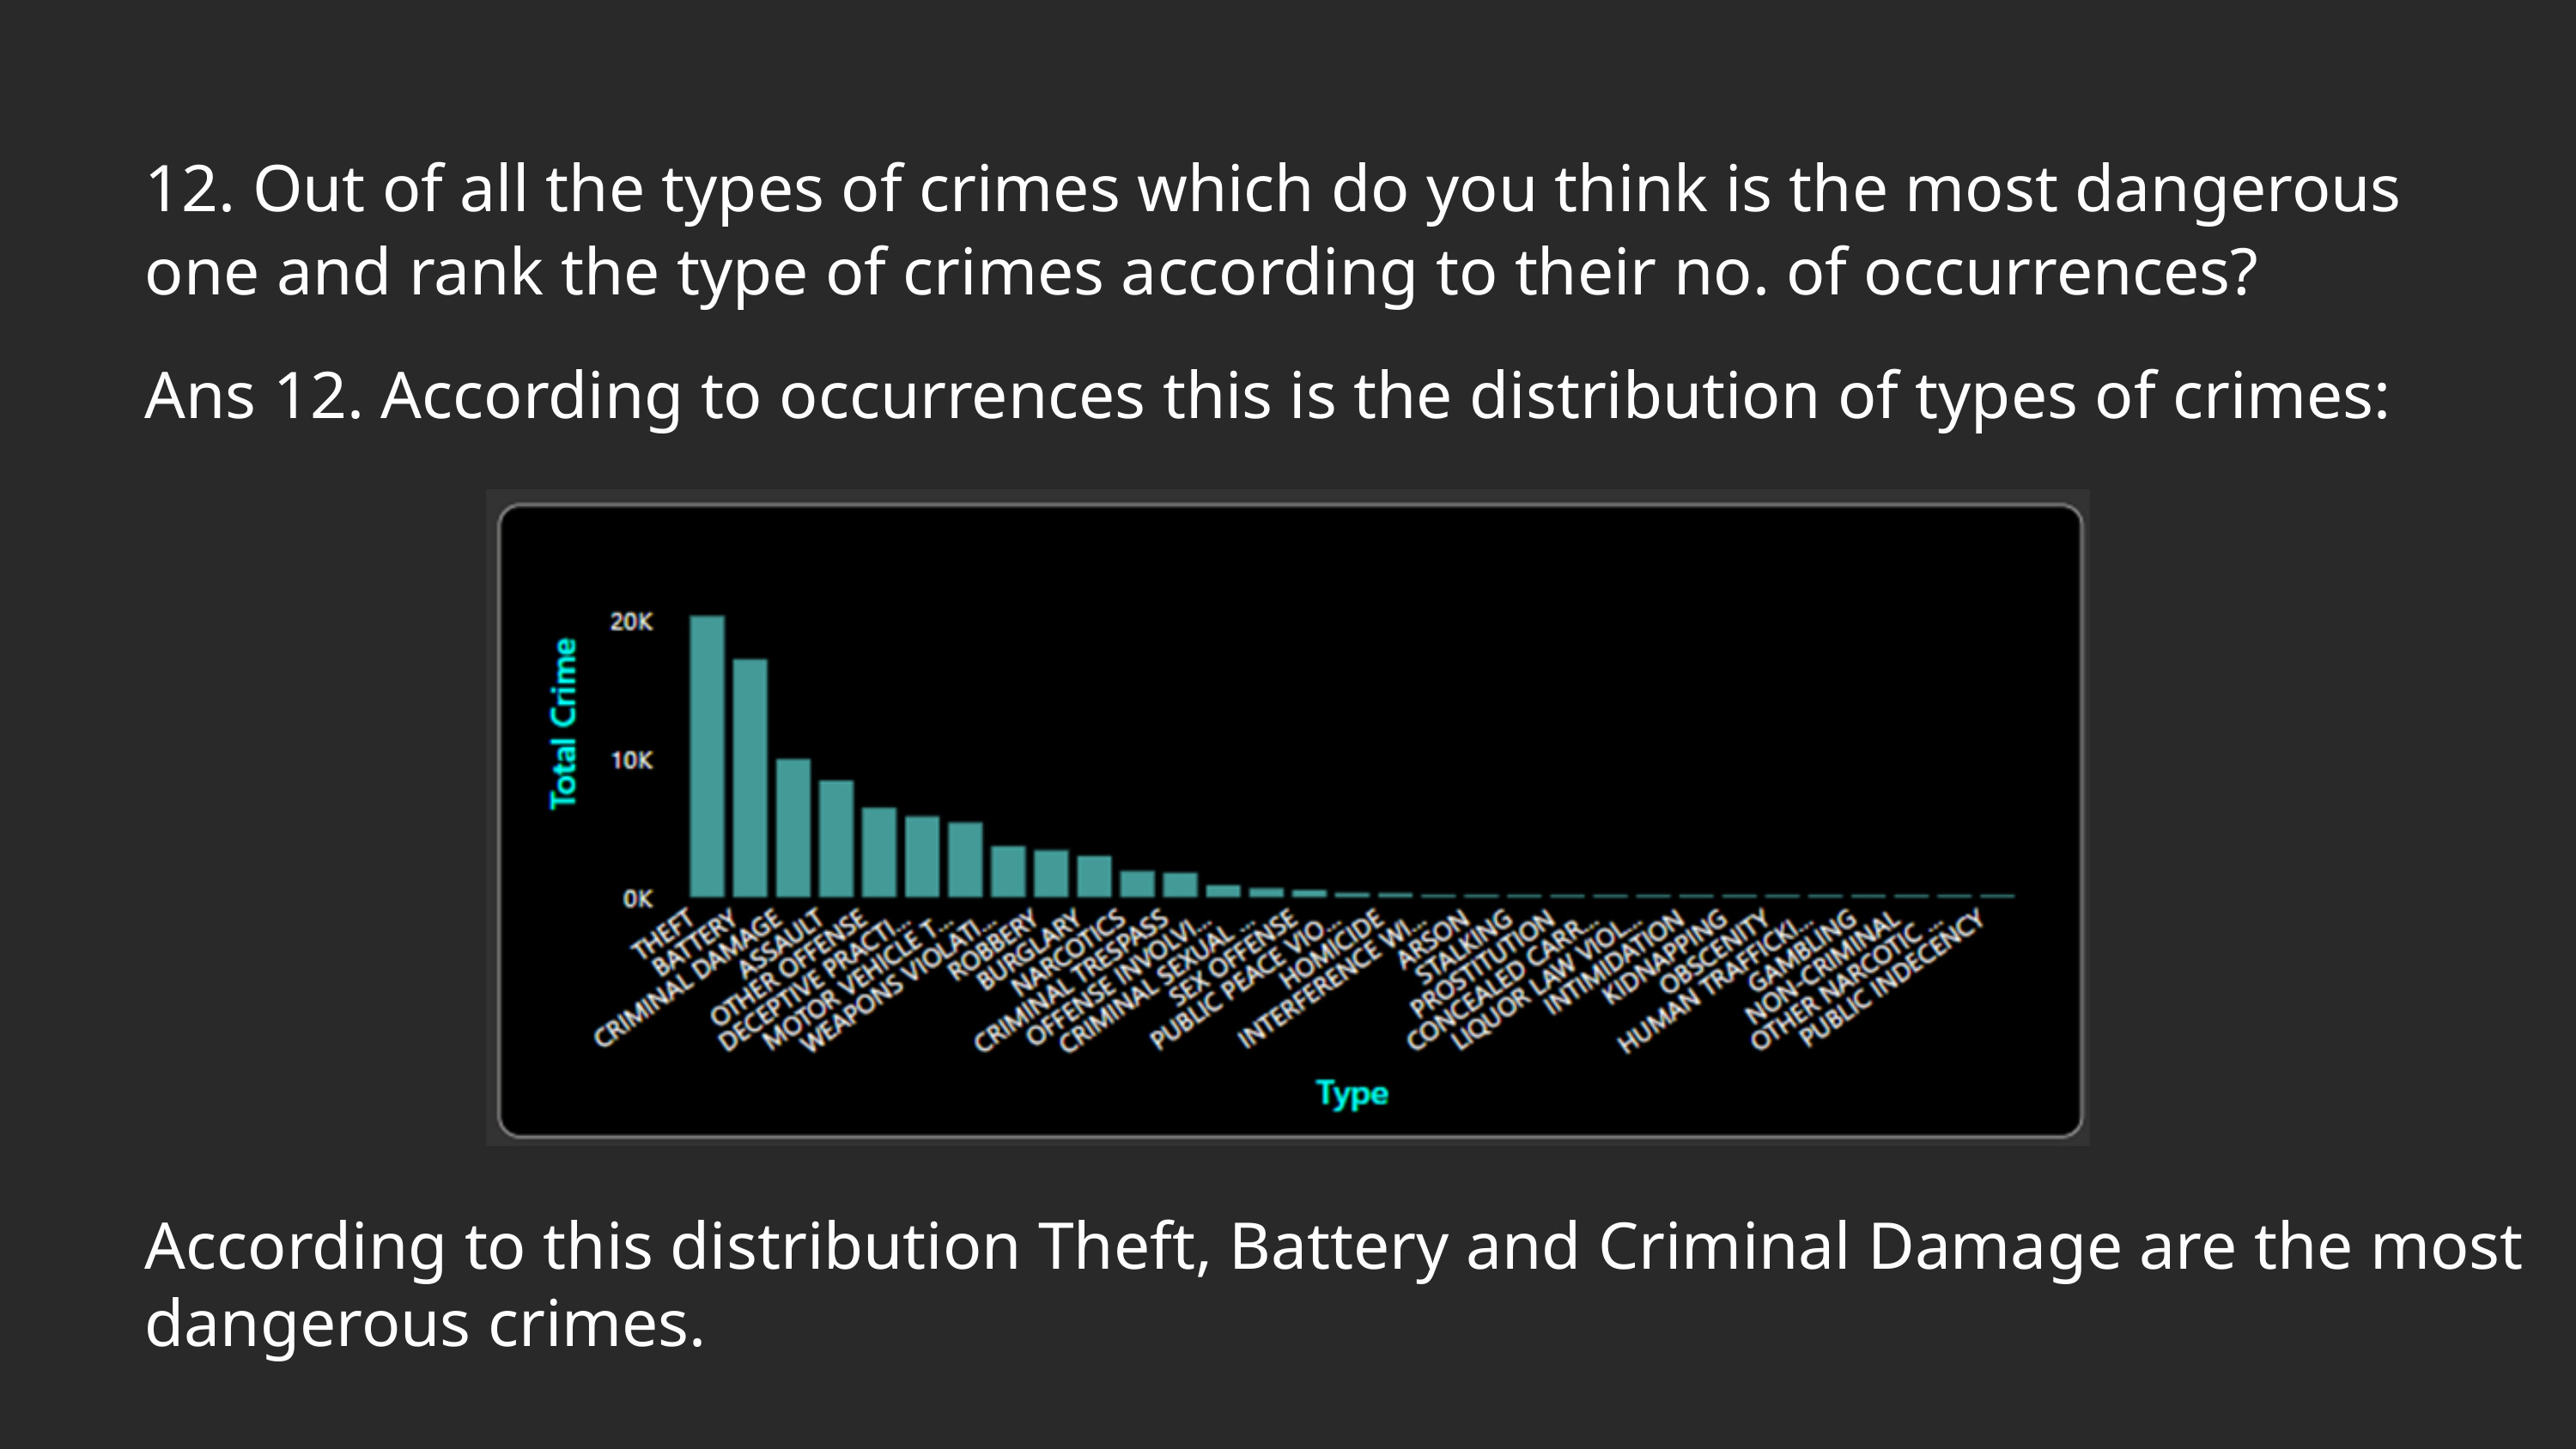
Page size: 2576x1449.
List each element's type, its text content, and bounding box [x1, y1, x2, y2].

text_box 12. Out of all the types of crimes which do you think is the most dangerous one and rank the type of crimes according to their no. of occurrences? [144, 140, 2533, 308]
text_box Ans 12. According to occurrences this is the distribution of types of crimes: [144, 354, 2533, 432]
text_box [486, 489, 2090, 1146]
text_box According to this distribution Theft, Battery and Criminal Damage are the most dangerous crimes. [144, 1204, 2533, 1360]
